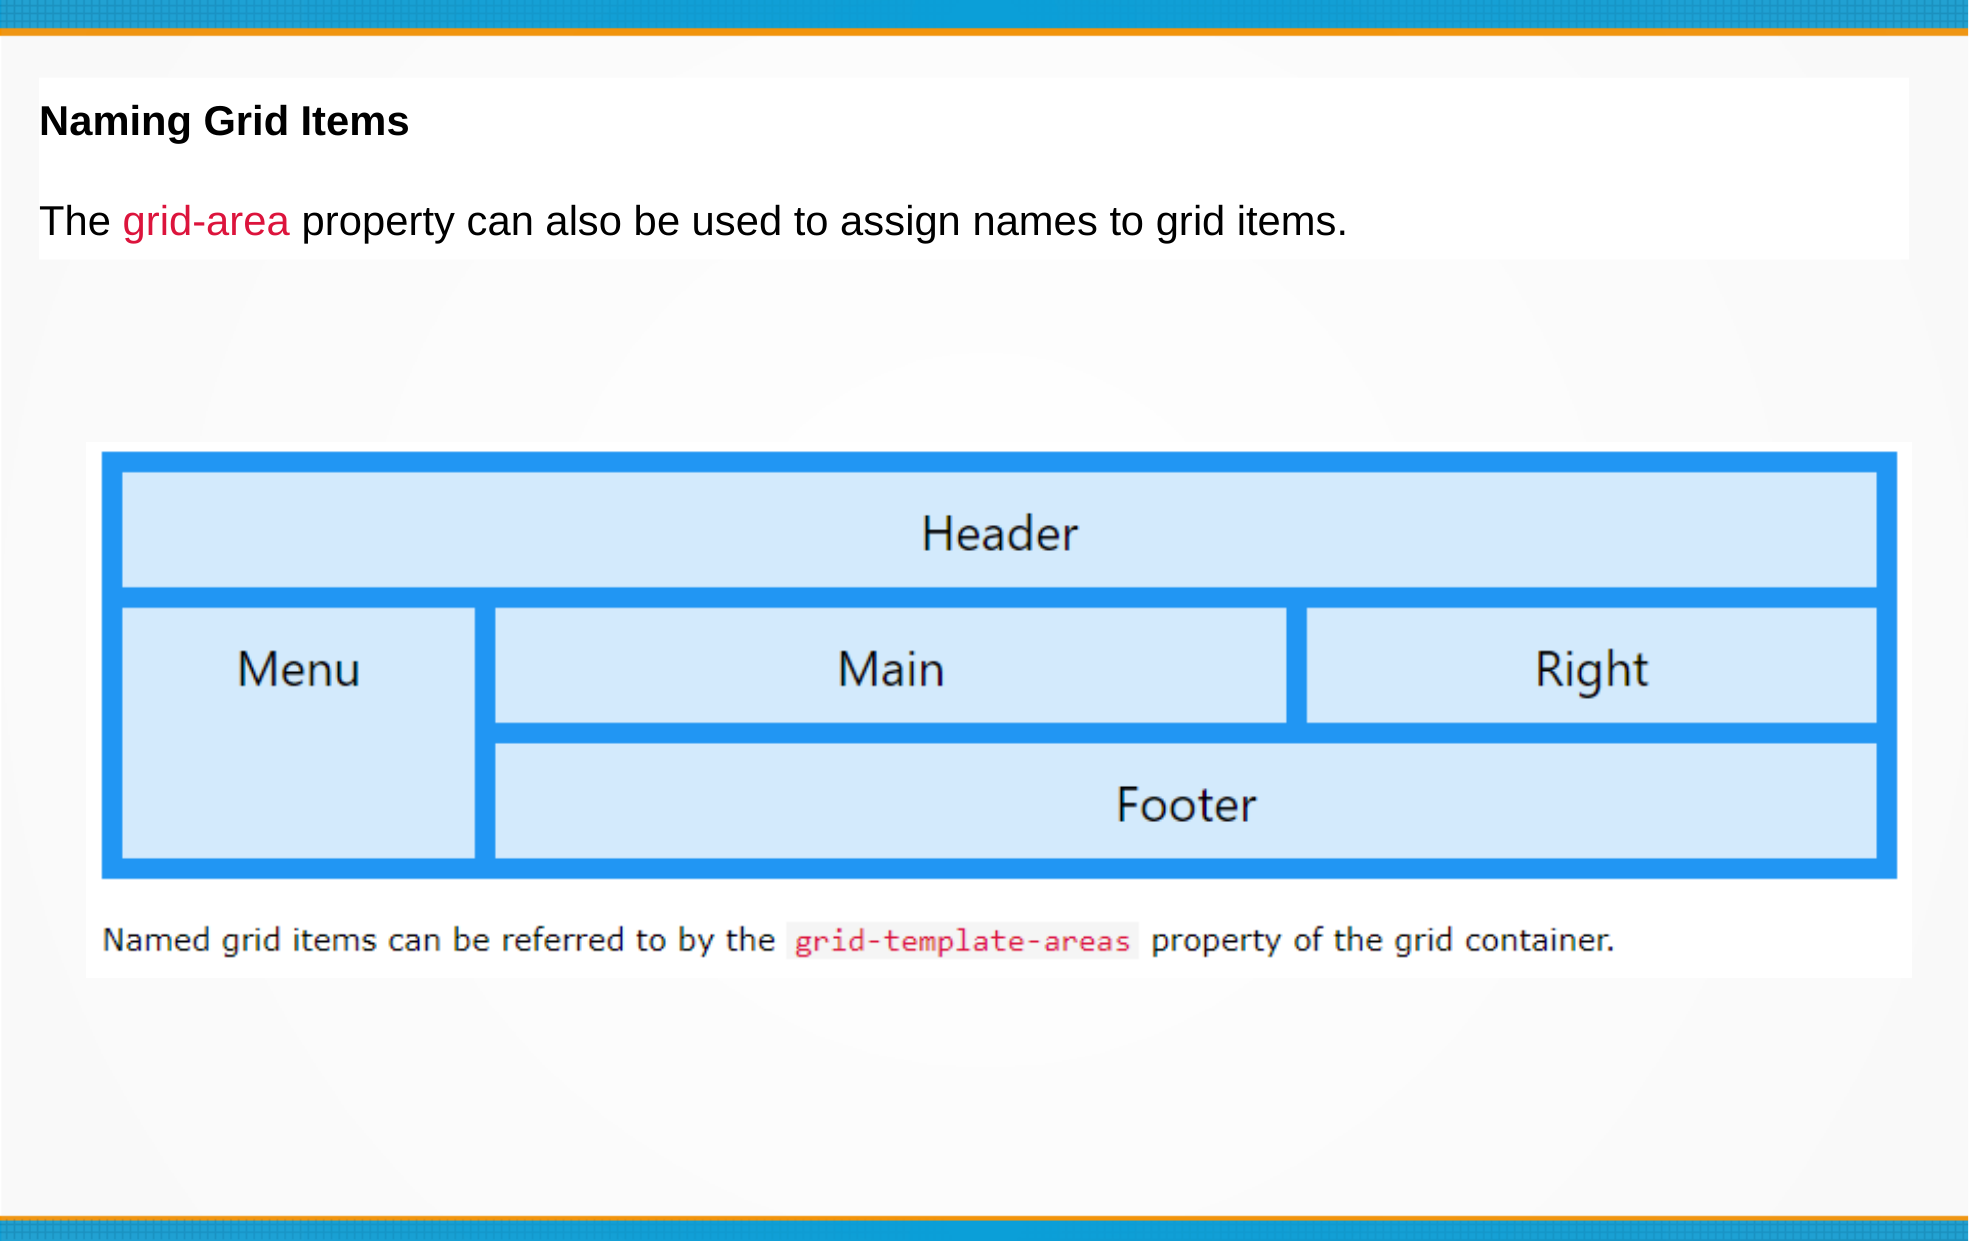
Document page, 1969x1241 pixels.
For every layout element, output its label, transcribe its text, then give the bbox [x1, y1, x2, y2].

text_box Naming Grid Items The grid-area property can also be used to assign names to grid items. [39, 77, 1910, 260]
picture [0, 0, 1969, 1241]
